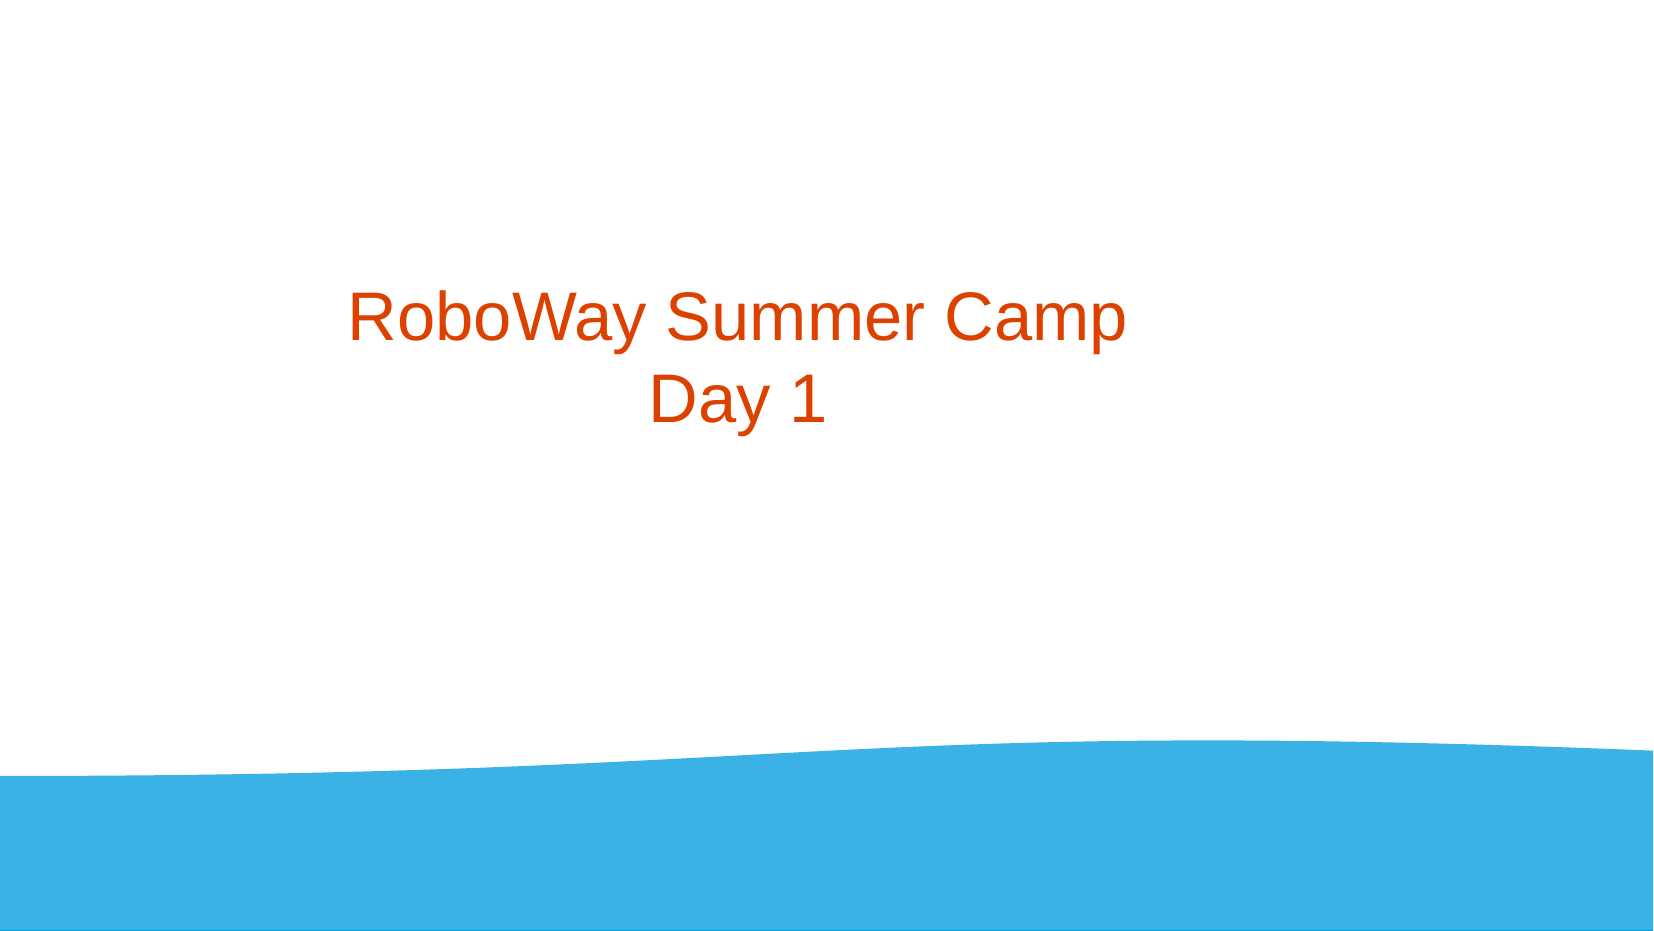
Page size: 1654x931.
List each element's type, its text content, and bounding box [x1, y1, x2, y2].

title RoboWay Summer Camp Day 1 [0, 265, 1477, 443]
